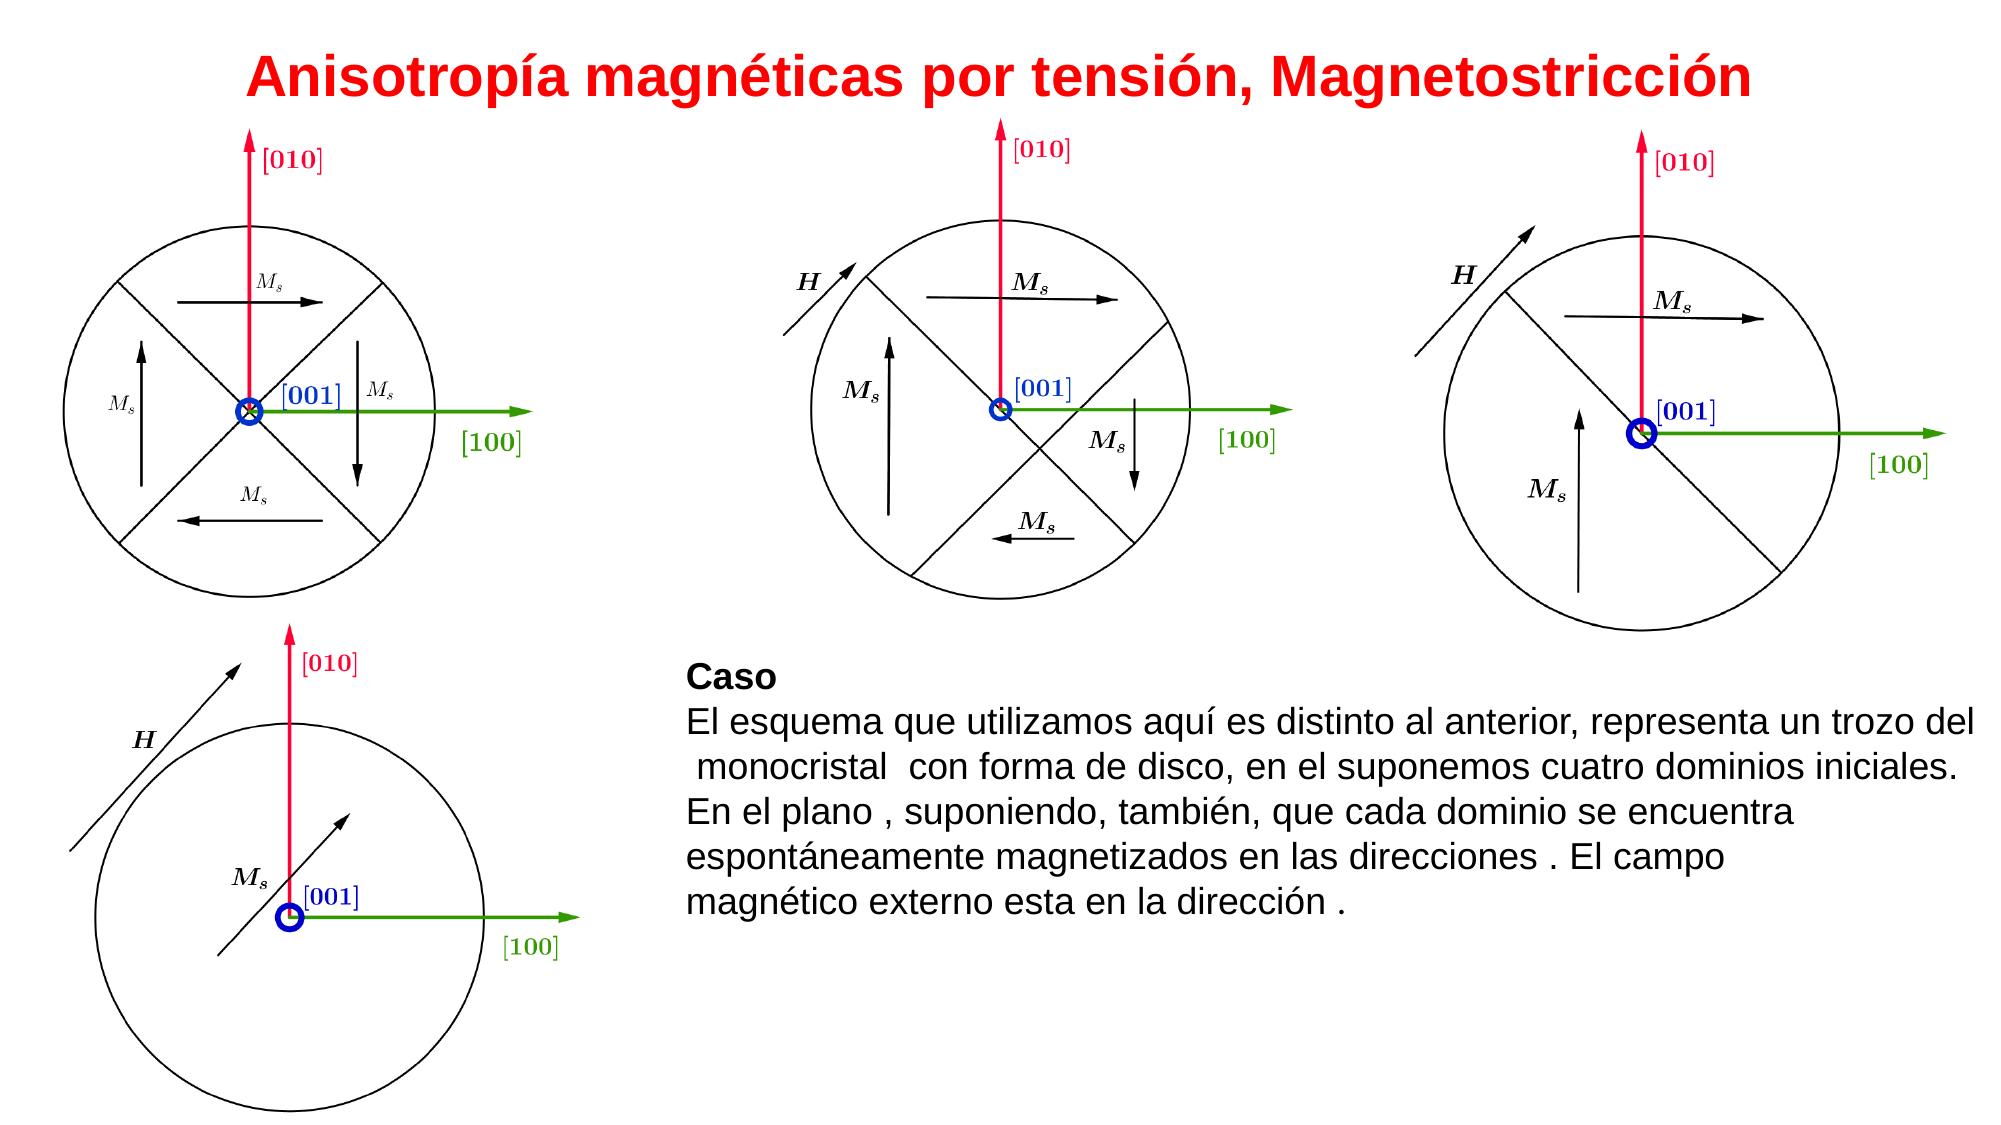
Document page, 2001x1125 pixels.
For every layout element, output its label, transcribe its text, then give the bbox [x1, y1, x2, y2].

title Anisotropía magnéticas por tensión, Magnetostricción [137, 36, 1863, 120]
picture [50, 116, 580, 1125]
picture [1403, 109, 1950, 645]
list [769, 109, 1299, 610]
